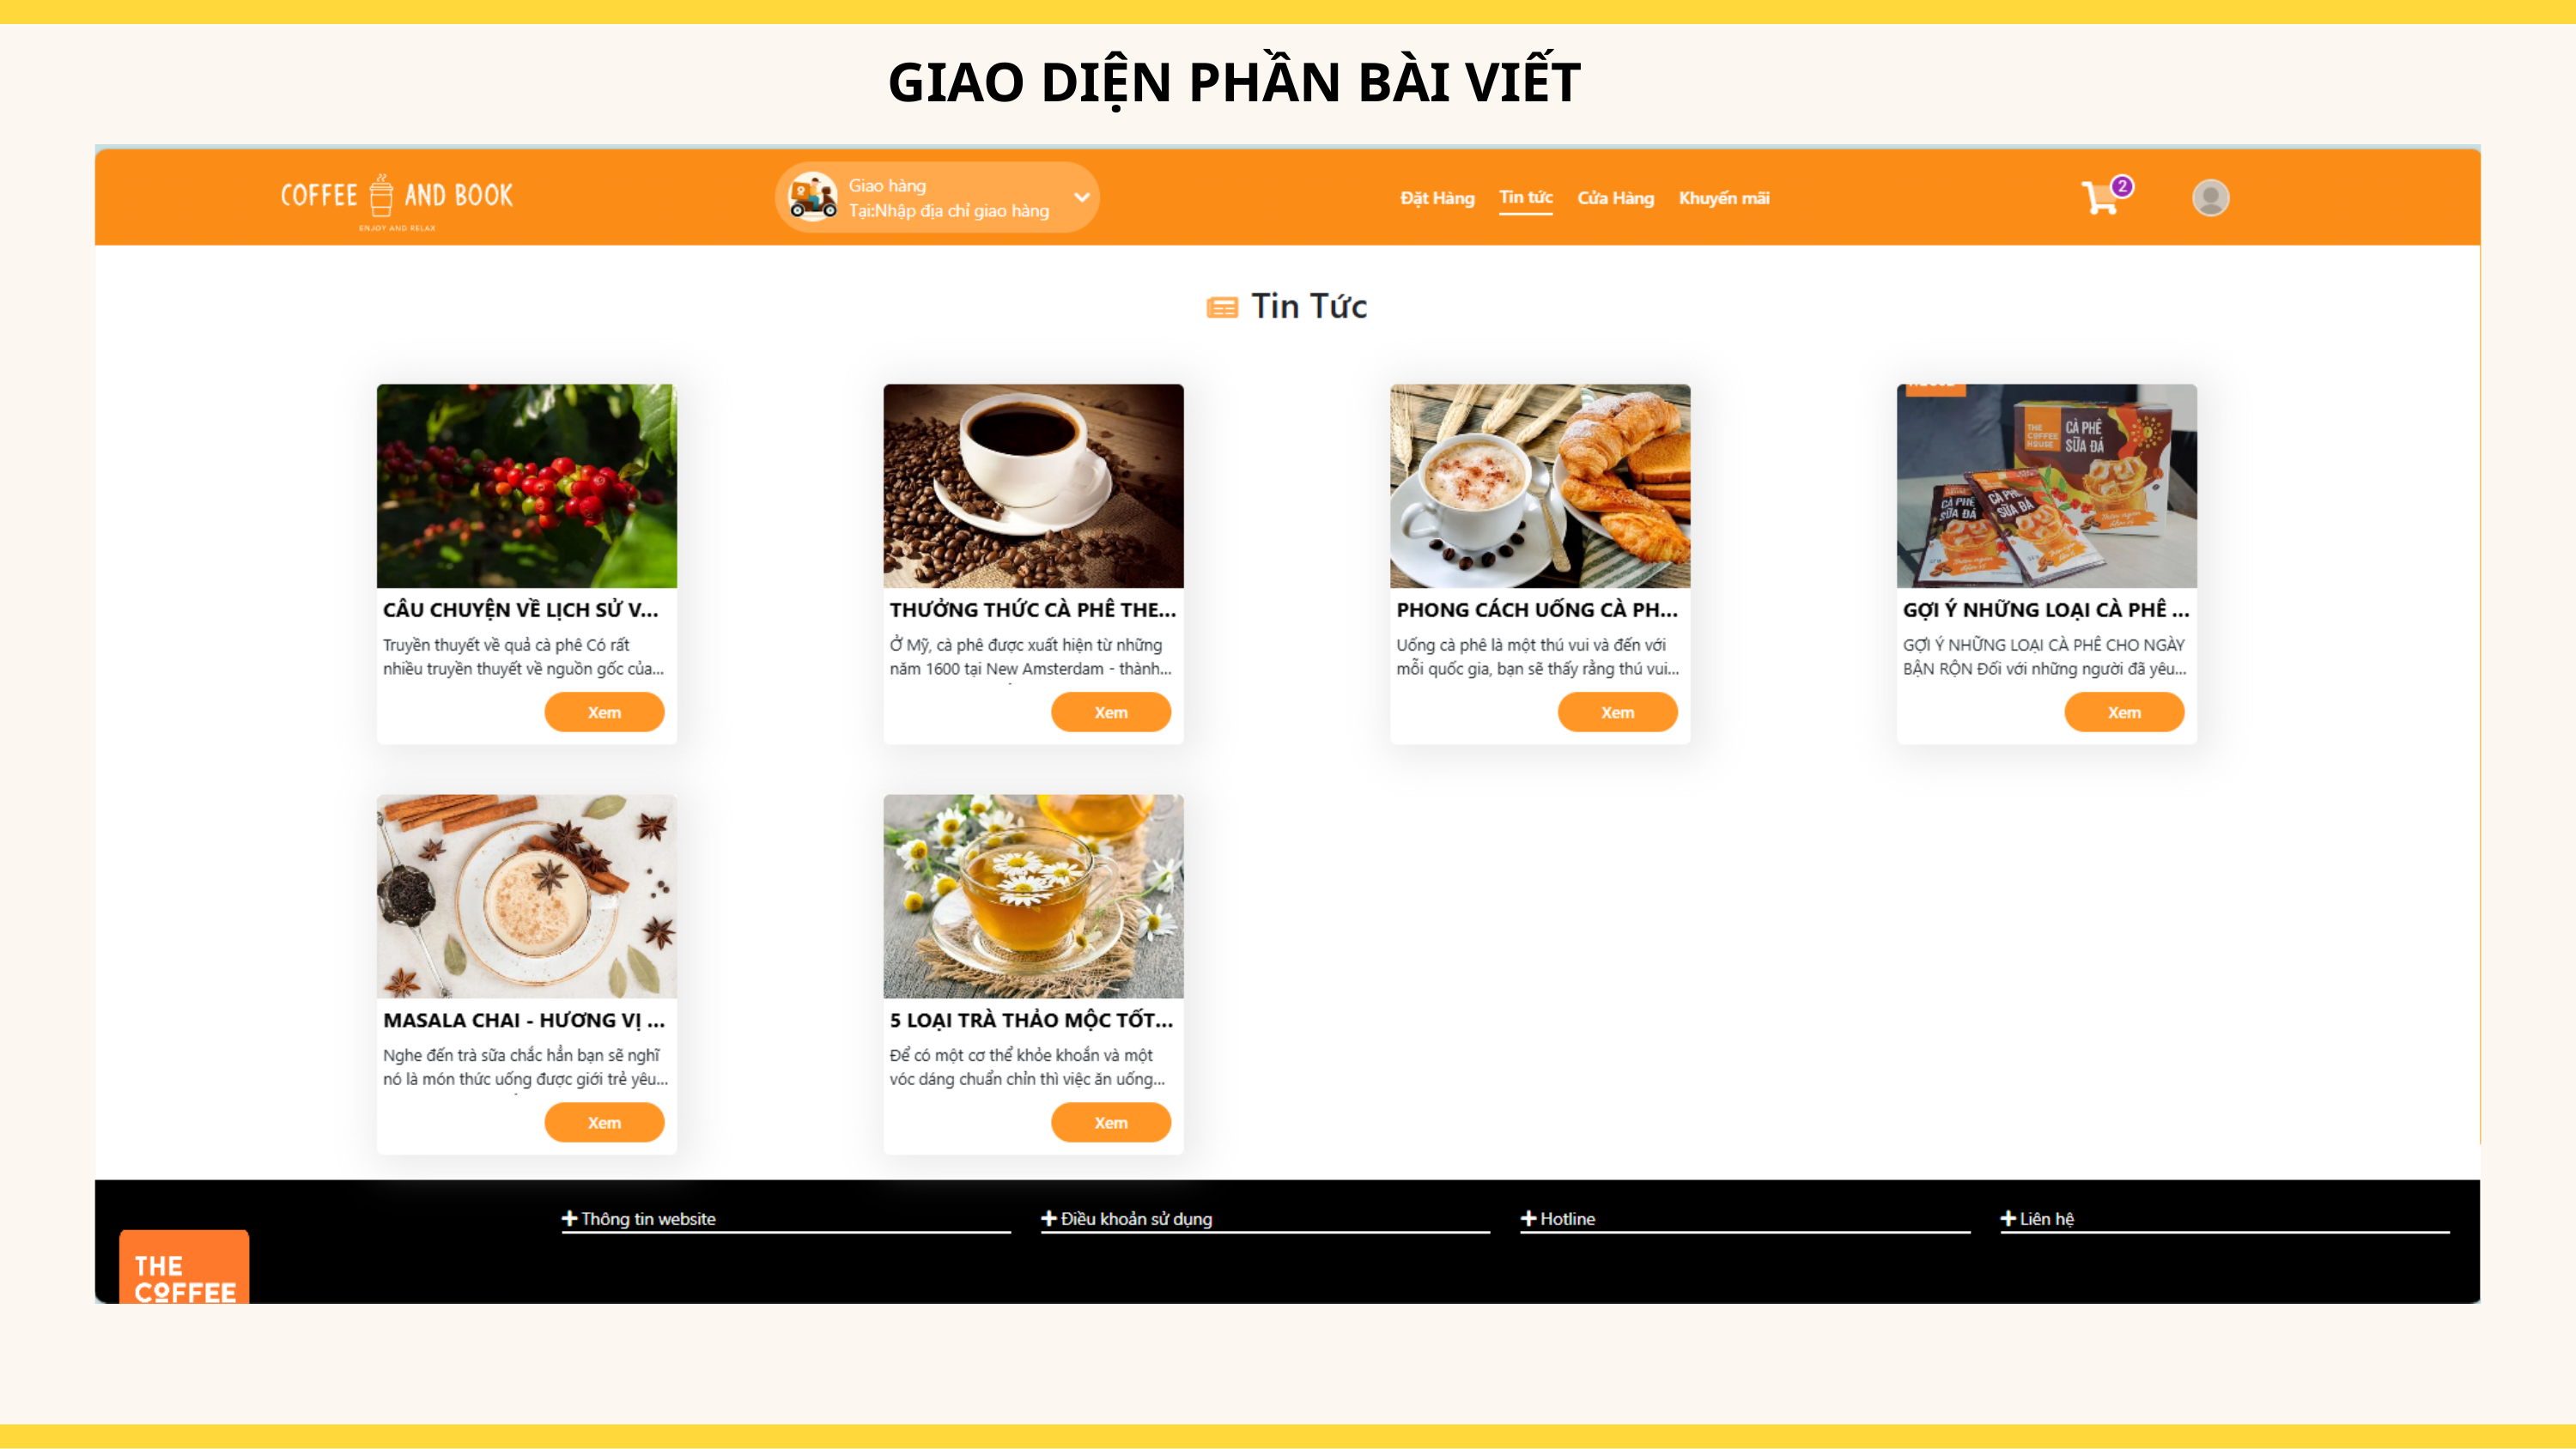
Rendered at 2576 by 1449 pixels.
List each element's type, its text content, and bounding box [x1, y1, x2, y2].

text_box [0, 0, 2576, 92]
text_box [0, 1424, 2576, 1449]
text_box [94, 144, 2482, 1304]
text_box GIAO DIỆN PHẦN BÀI VIẾT [887, 101, 1688, 113]
